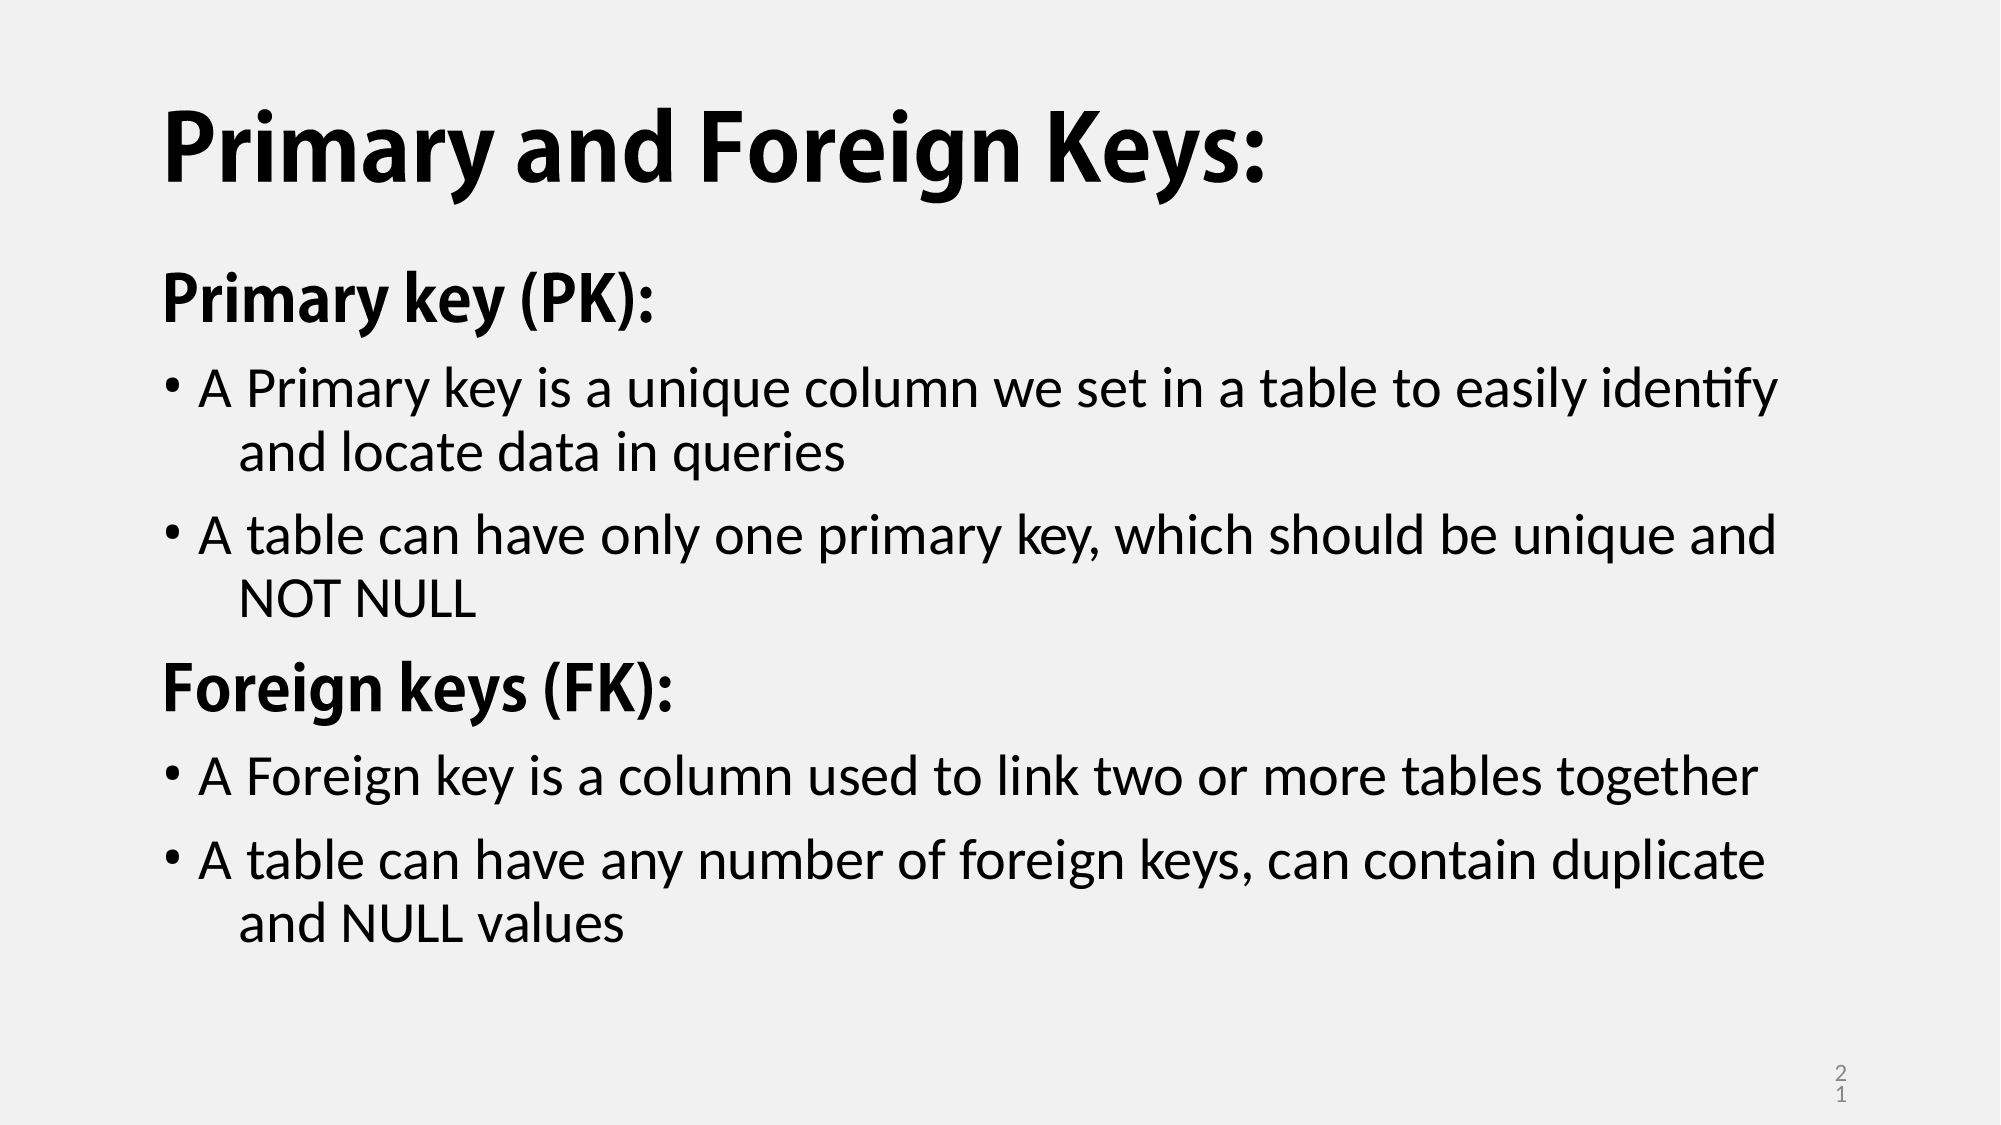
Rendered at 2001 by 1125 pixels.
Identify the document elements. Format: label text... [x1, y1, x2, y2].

picture [161, 92, 1310, 209]
slide_number 21 [1802, 1060, 1856, 1090]
text_box A Primary key is a unique column we set in a table to easily identify and locate data in queries A table can have only one primary key, which should be unique and NOT NULL A Foreign key is a column used to link two or more tables together A table can have any number of foreign keys, can contain duplicate and NULL values [159, 346, 1791, 955]
picture [161, 649, 701, 729]
picture [161, 260, 695, 340]
